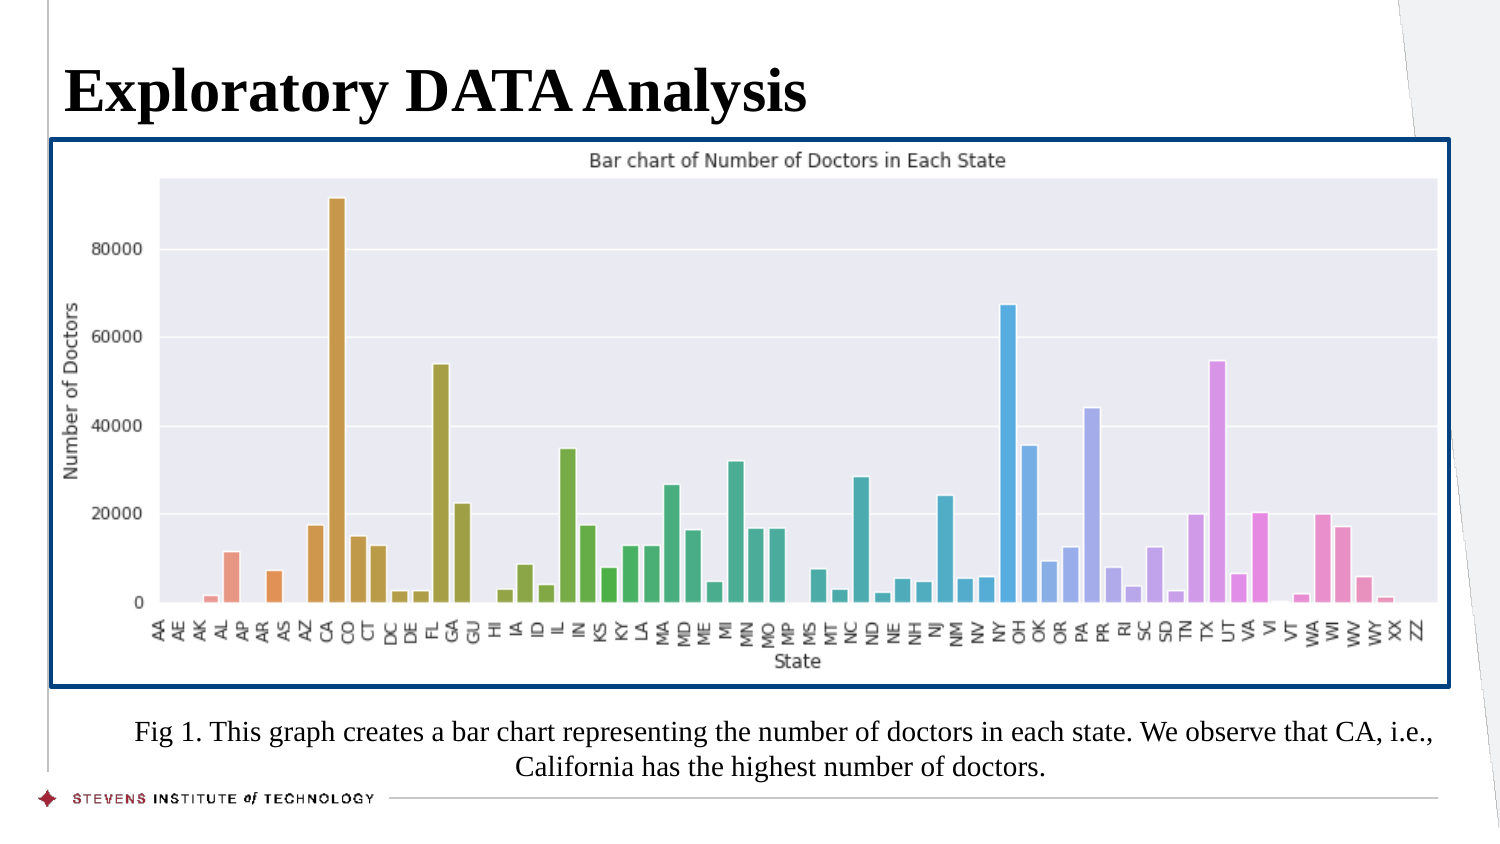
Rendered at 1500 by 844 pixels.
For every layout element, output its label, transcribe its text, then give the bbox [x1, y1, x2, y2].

title Exploratory DATA Analysis [53, 52, 1371, 137]
text_box Fig 1. This graph creates a bar chart representing the number of doctors in each state. We observe that CA, i.e., California has the highest number of doctors. [101, 697, 1468, 798]
picture [0, 0, 1500, 844]
